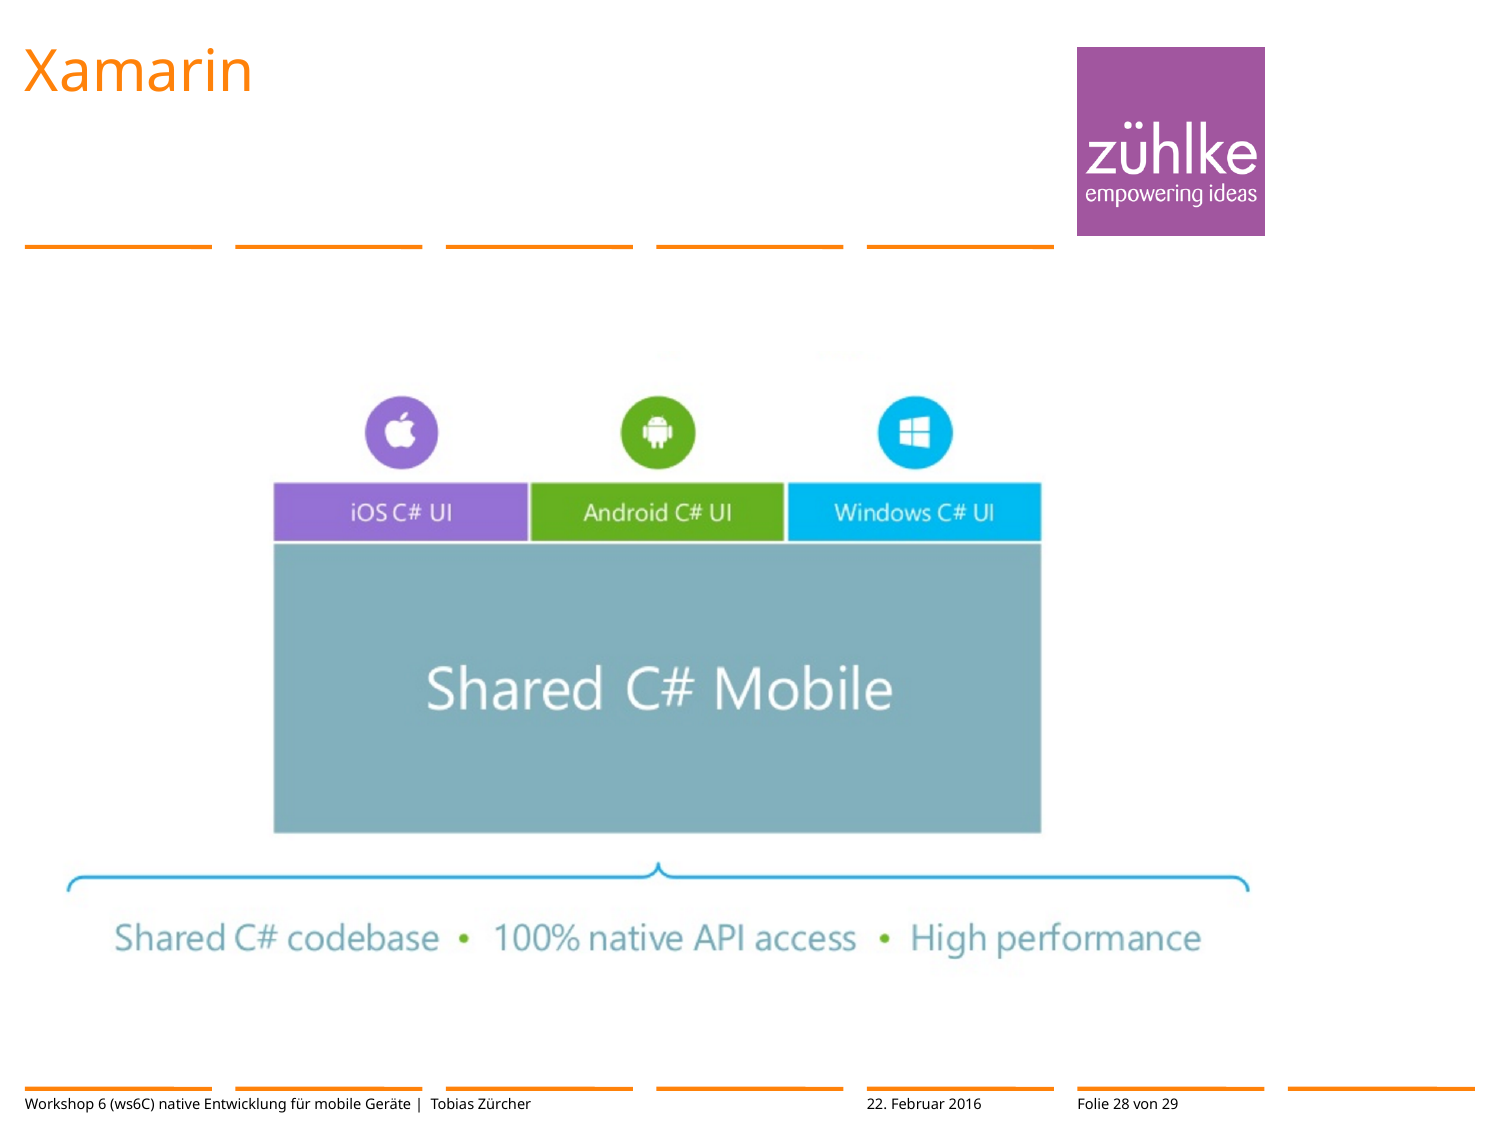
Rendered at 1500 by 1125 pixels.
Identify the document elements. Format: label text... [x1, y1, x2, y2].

slide_number Folie 28 von 29 [1077, 1094, 1265, 1113]
title Xamarin [24, 36, 1055, 236]
footer Workshop 6 (ws6C) native Entwicklung für mobile Geräte | Tobias Zürcher [24, 1094, 844, 1113]
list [24, 351, 1265, 985]
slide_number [866, 1094, 1054, 1113]
picture [1077, 47, 1265, 236]
